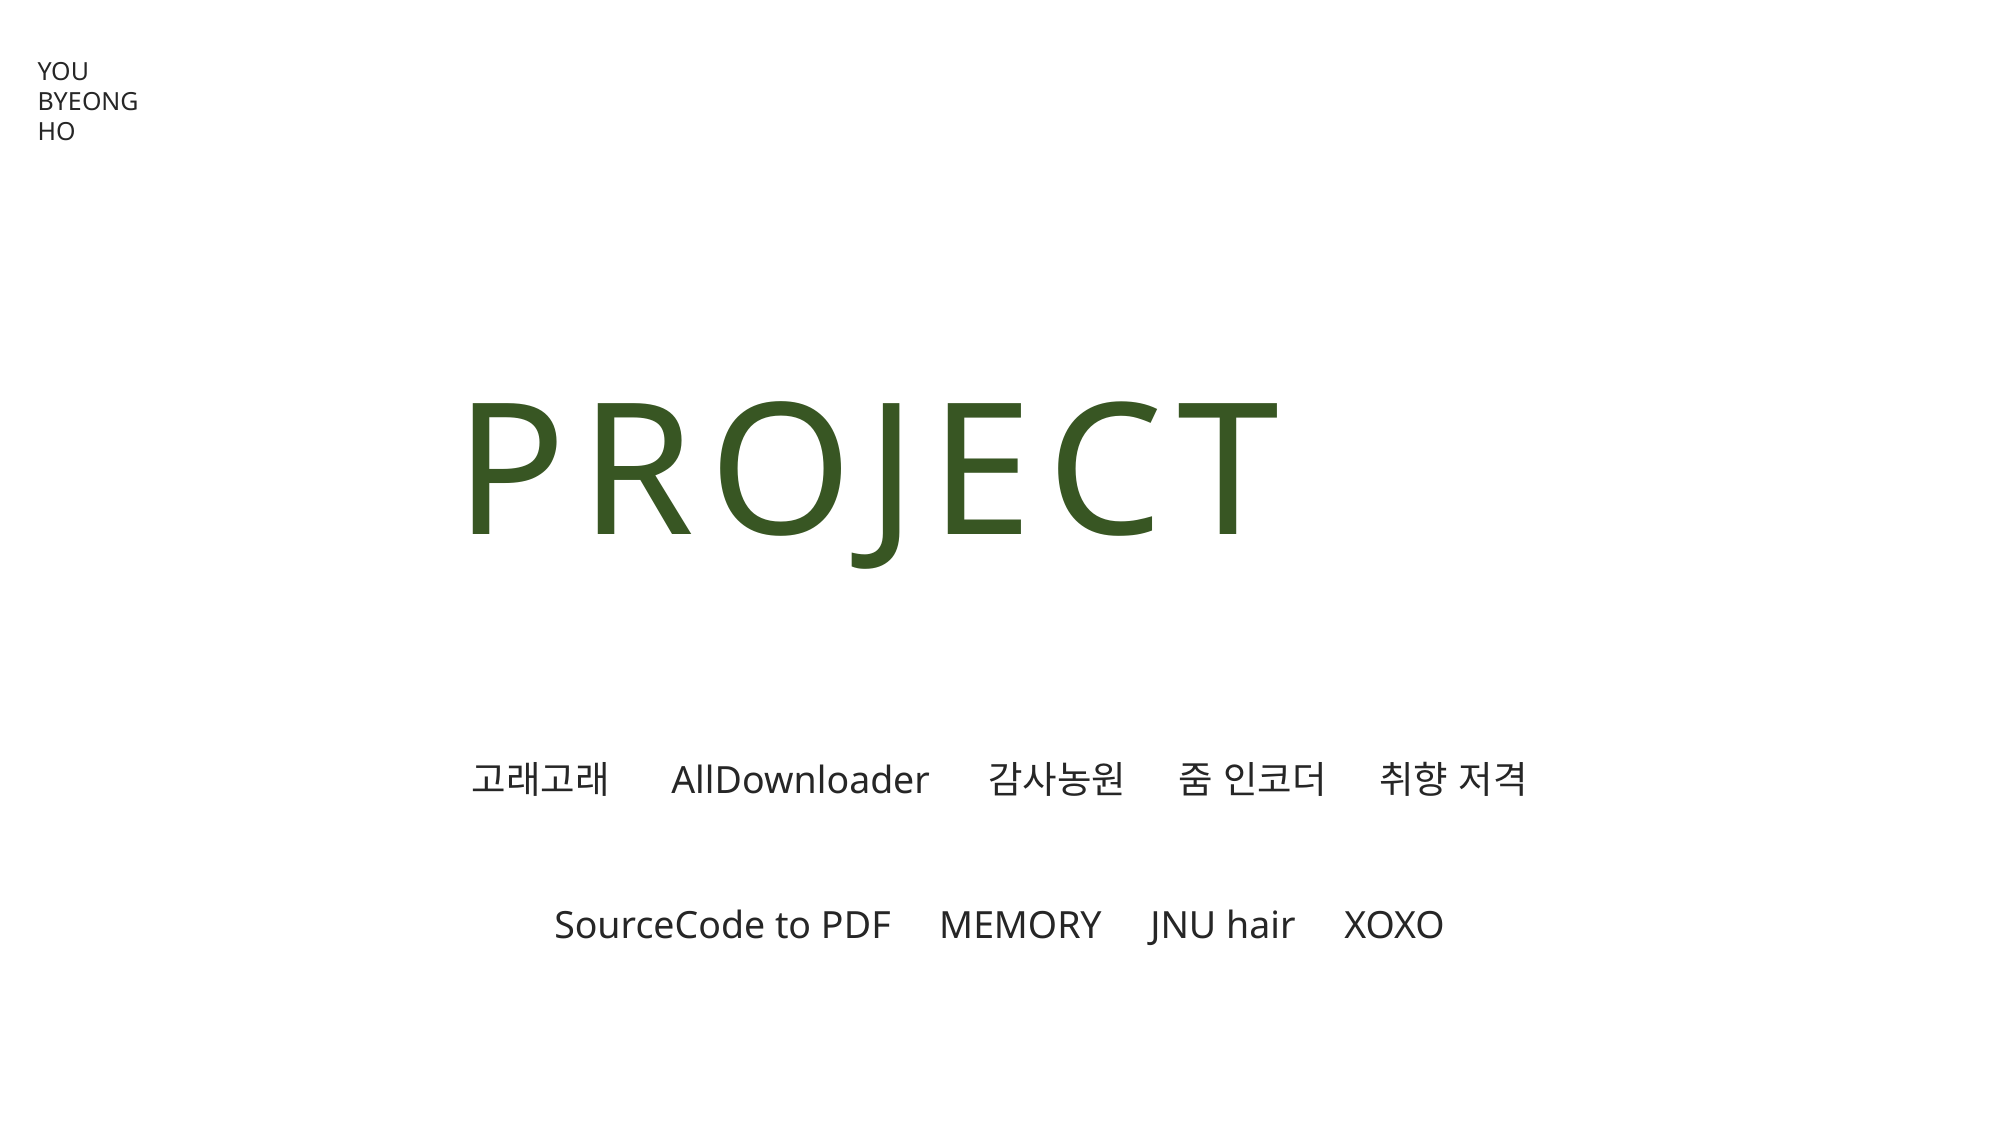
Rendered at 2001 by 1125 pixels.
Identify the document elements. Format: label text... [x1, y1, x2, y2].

text_box PROJECT [440, 343, 1559, 579]
text_box SourceCode to PDF MEMORY JNU hair XOXO [76, 871, 1923, 954]
text_box 고래고래 AllDownloader 감사농원 줌 인코더 취향 저격 [76, 726, 1923, 809]
text_box YOU BYEONG HO [22, 47, 154, 153]
